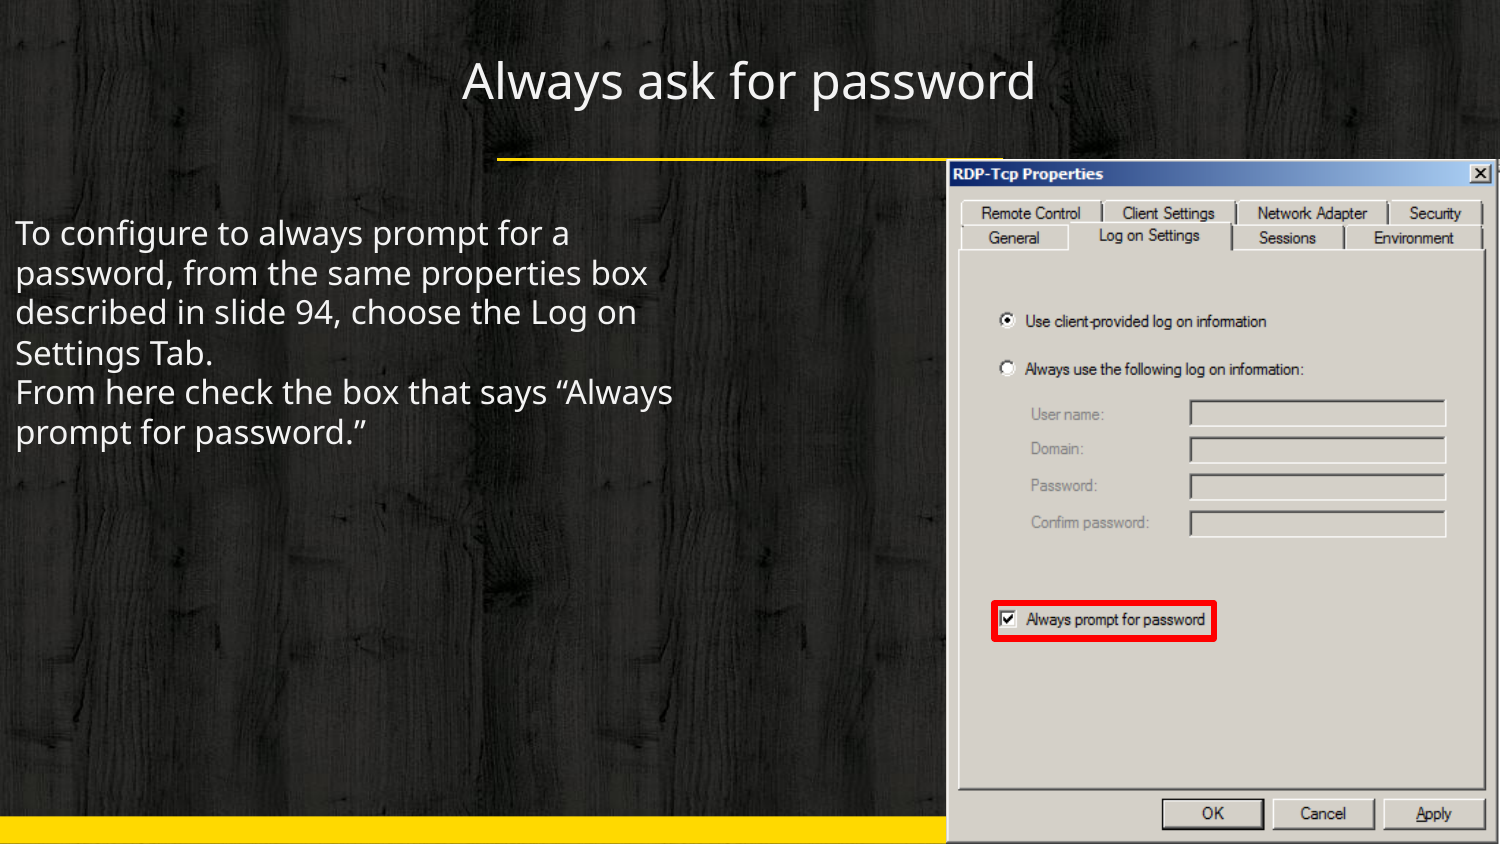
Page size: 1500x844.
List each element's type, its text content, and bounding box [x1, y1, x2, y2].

list To configure to always prompt for a password, from the same properties box described in slide 94, choose the Log on Settings Tab. From here check the box that says “Always prompt for password.” [0, 196, 698, 792]
title Always ask for password [75, 0, 1425, 160]
picture [0, 0, 1500, 844]
